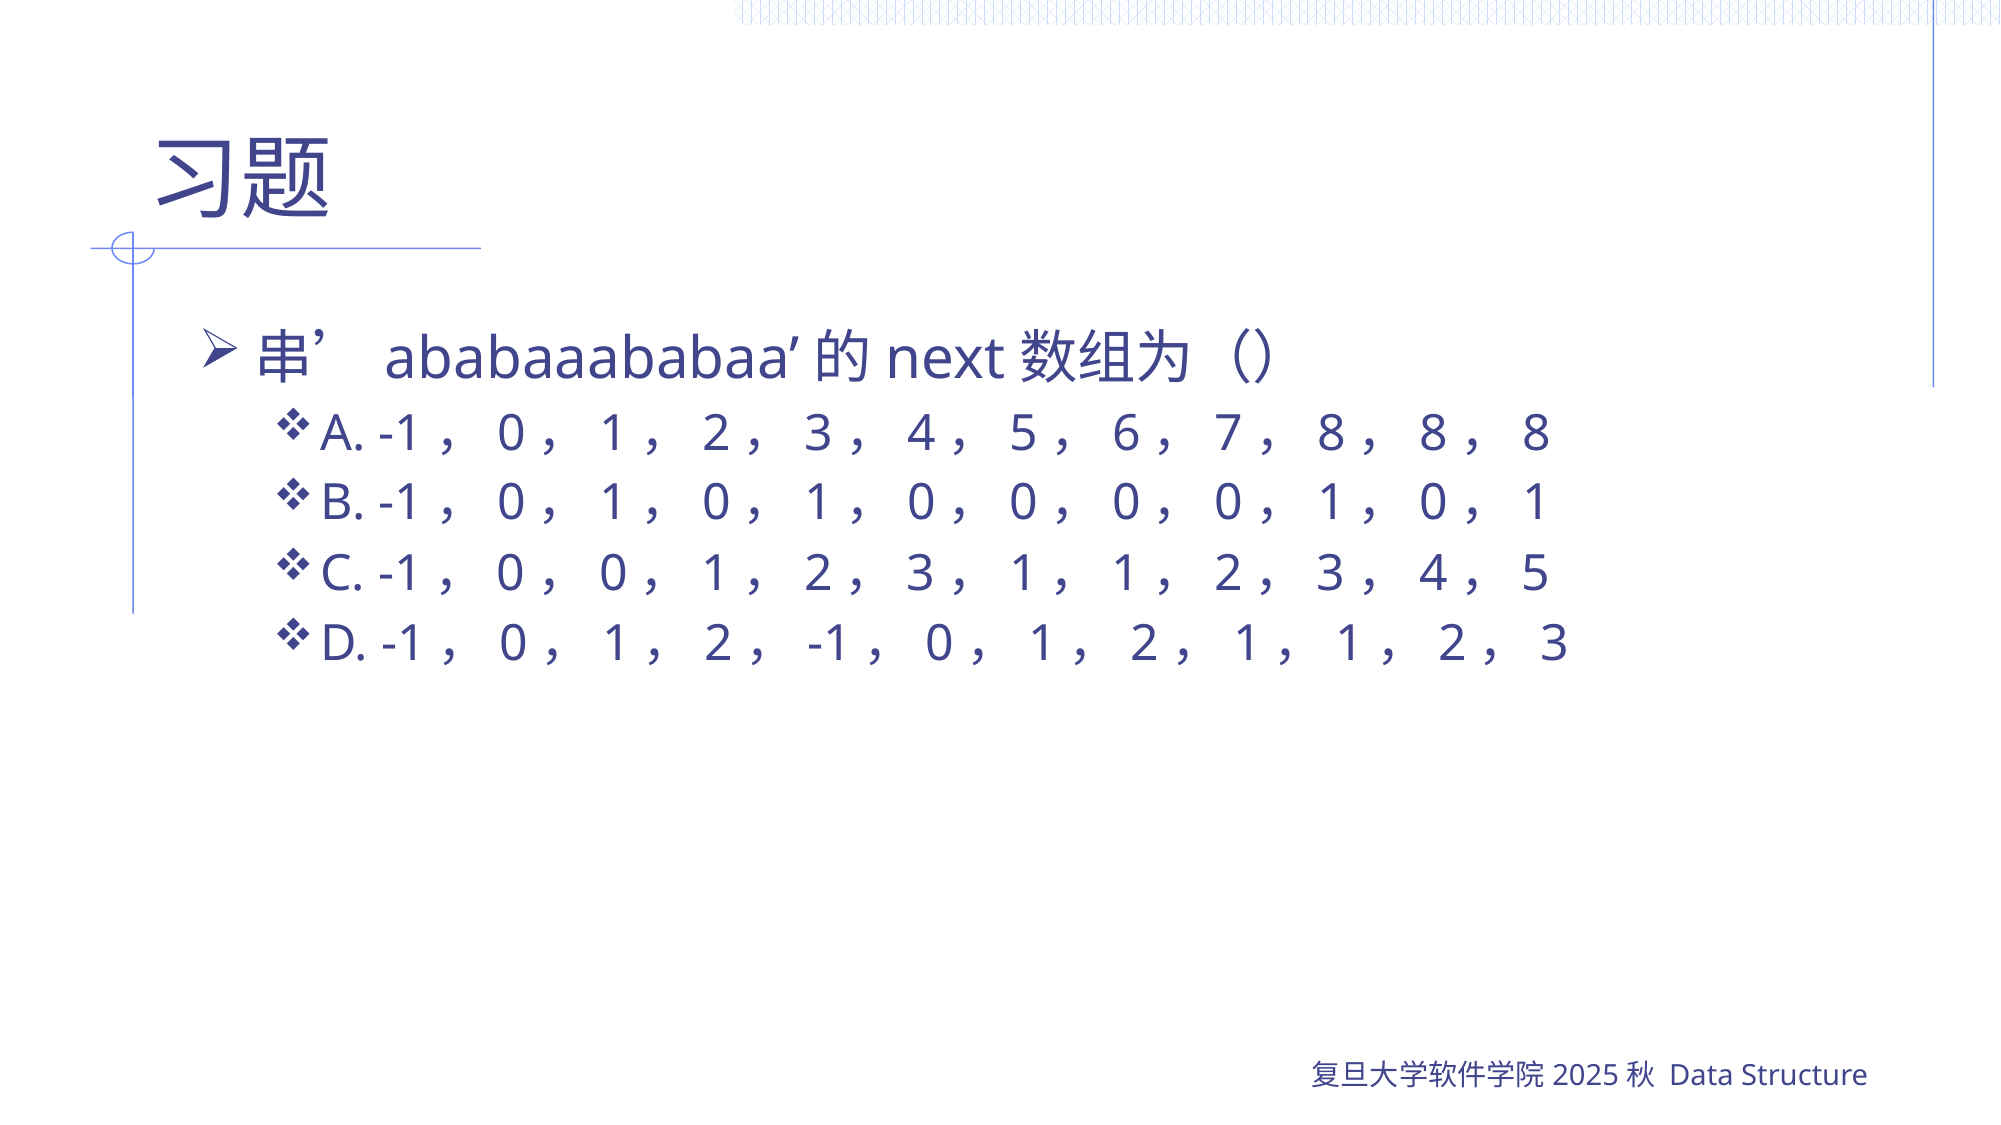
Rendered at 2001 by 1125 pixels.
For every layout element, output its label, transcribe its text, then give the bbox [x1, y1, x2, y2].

title 习题 [133, 50, 1834, 238]
list 串’ababaaababaa’的next数组为（） A. -1，0，1，2，3，4，5，6，7，8，8，8 B. -1，0，1，0，1，0，0，0，0，1，0，1 C. -1，0，0，1，2，3，1，1，2，3，4，5 D. -1，0，1，2，-1，0，1，2，1，1，2，3 [183, 312, 1884, 988]
